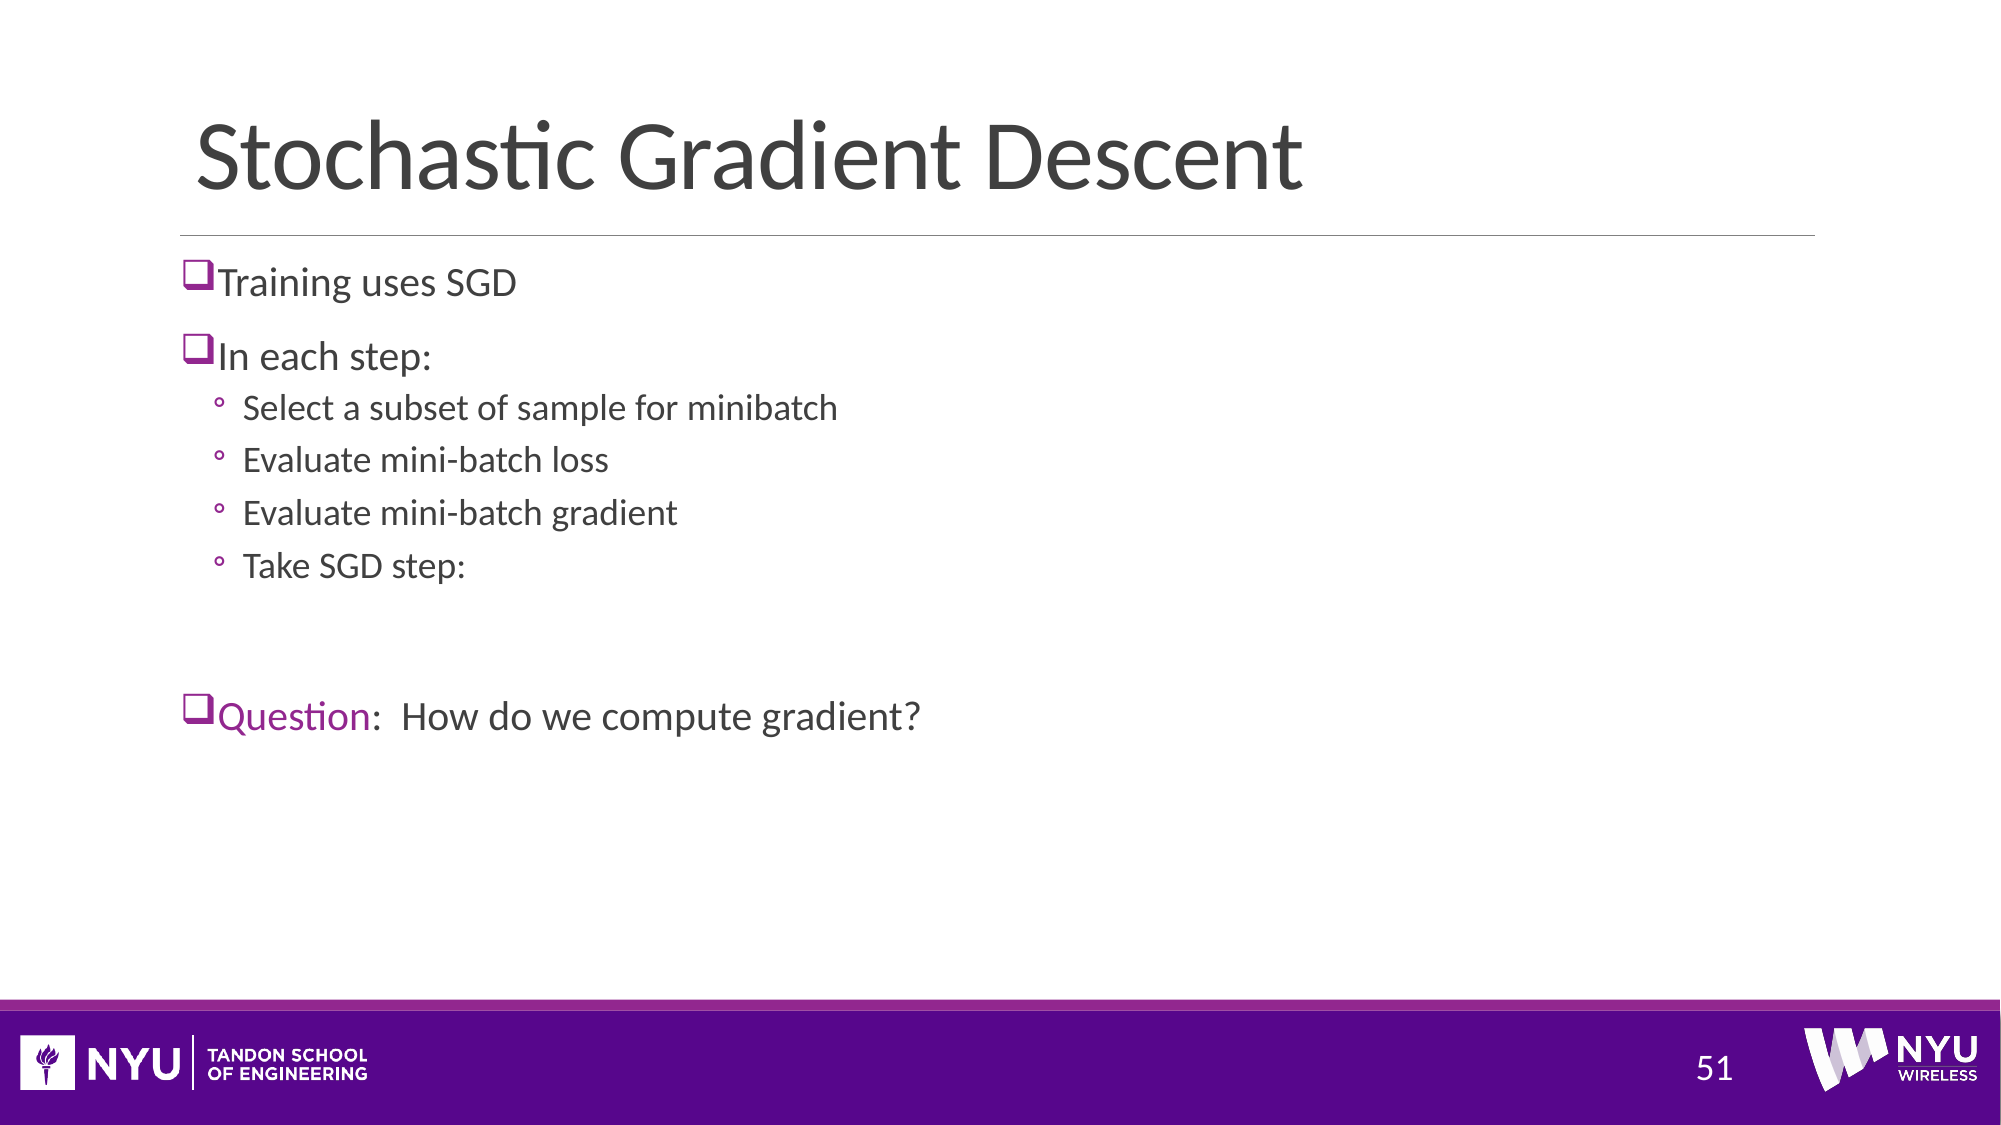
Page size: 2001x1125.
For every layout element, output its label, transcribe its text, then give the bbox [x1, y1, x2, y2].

slide_number 51 [1533, 1035, 1749, 1096]
title Stochastic Gradient Descent [180, 47, 1830, 218]
